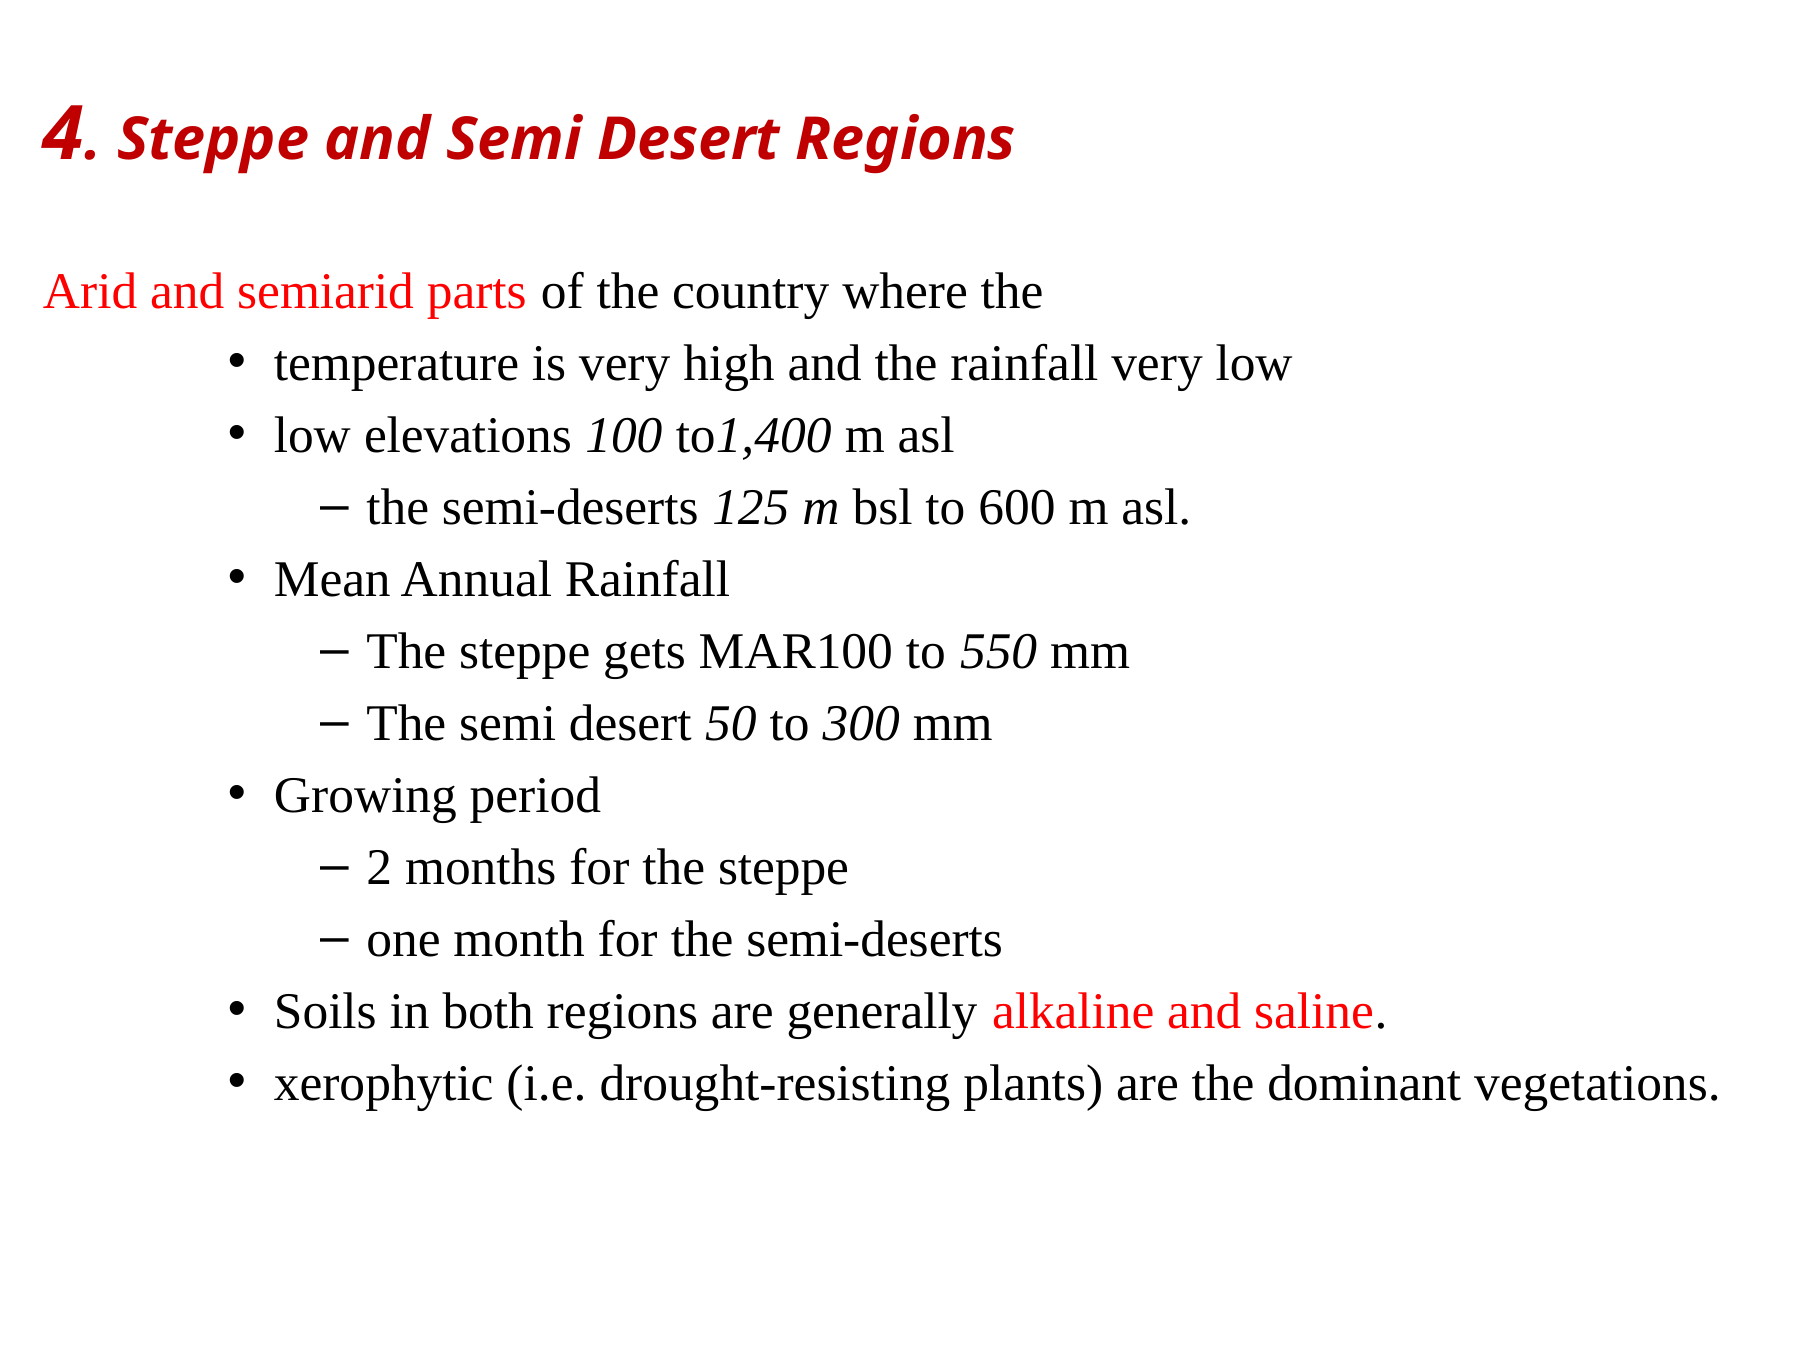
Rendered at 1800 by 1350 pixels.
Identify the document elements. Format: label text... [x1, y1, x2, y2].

list 4. Steppe and Semi Desert Regions Arid and semiarid parts of the country where the temperature is very high and the rainfall very low low elevations 100 to1,400 m asl the semi-deserts 125 m bsl to 600 m asl. Mean Annual Rainfall The steppe gets MAR100 to 550 mm The semi desert 50 to 300 mm Growing period 2 months for the steppe one month for the semi-deserts Soils in both regions are generally alkaline and saline. xerophytic (i.e. drought-resisting plants) are the dominant vegetations. [24, 75, 1775, 1338]
